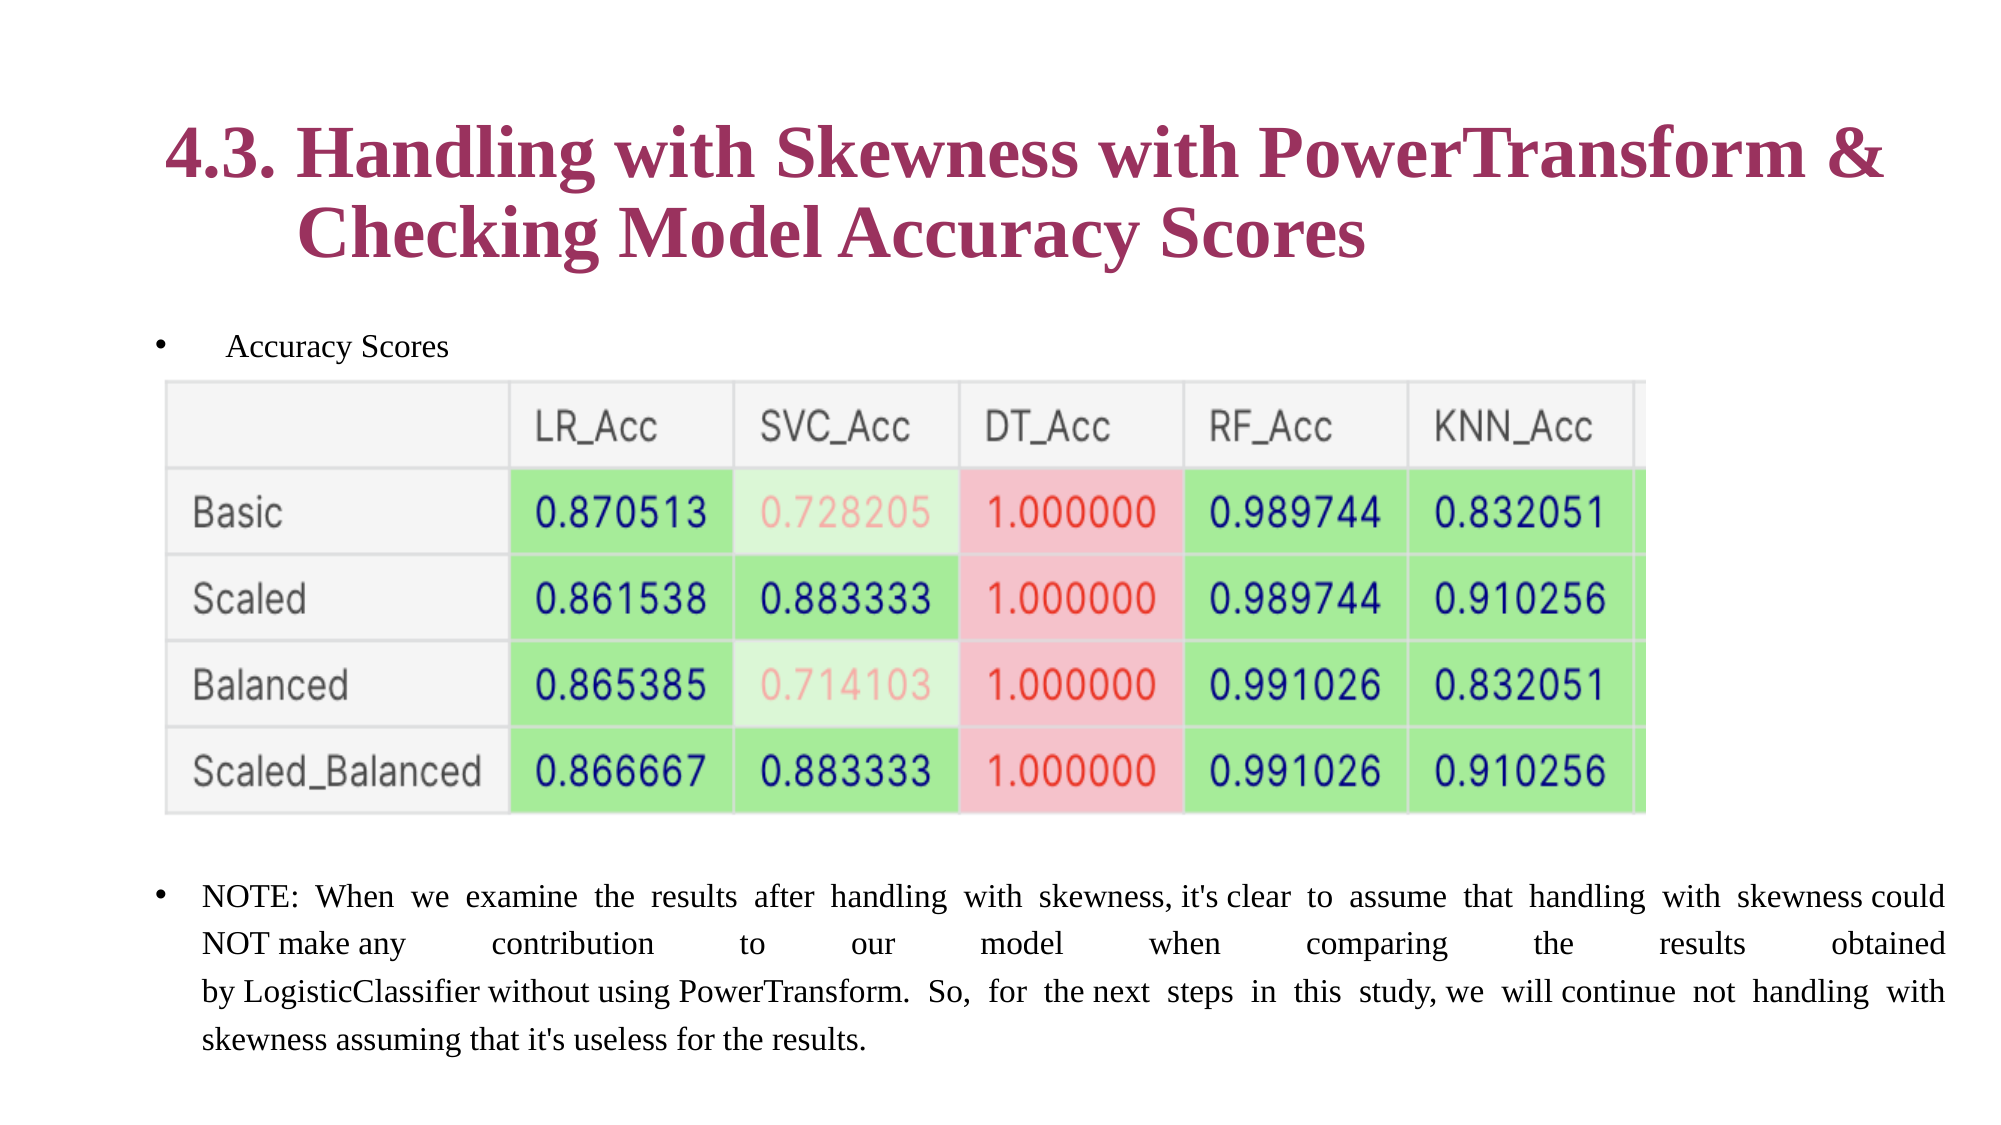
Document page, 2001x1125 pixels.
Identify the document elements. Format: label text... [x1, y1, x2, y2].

text_box Accuracy Scores NOTE: When we examine the results after handling with skewness, it's clear to assume that handling with skewness could NOT make any contribution to our model when comparing the results obtained by LogisticClassifier without using PowerTransform. So, for the next steps in this study, we will continue not handling with skewness assuming that it's useless for the results. [139, 309, 1964, 1105]
text_box 4.3. Handling with Skewness with PowerTransform & Checking Model Accuracy Scores [150, 21, 2000, 282]
picture [149, 366, 1646, 826]
